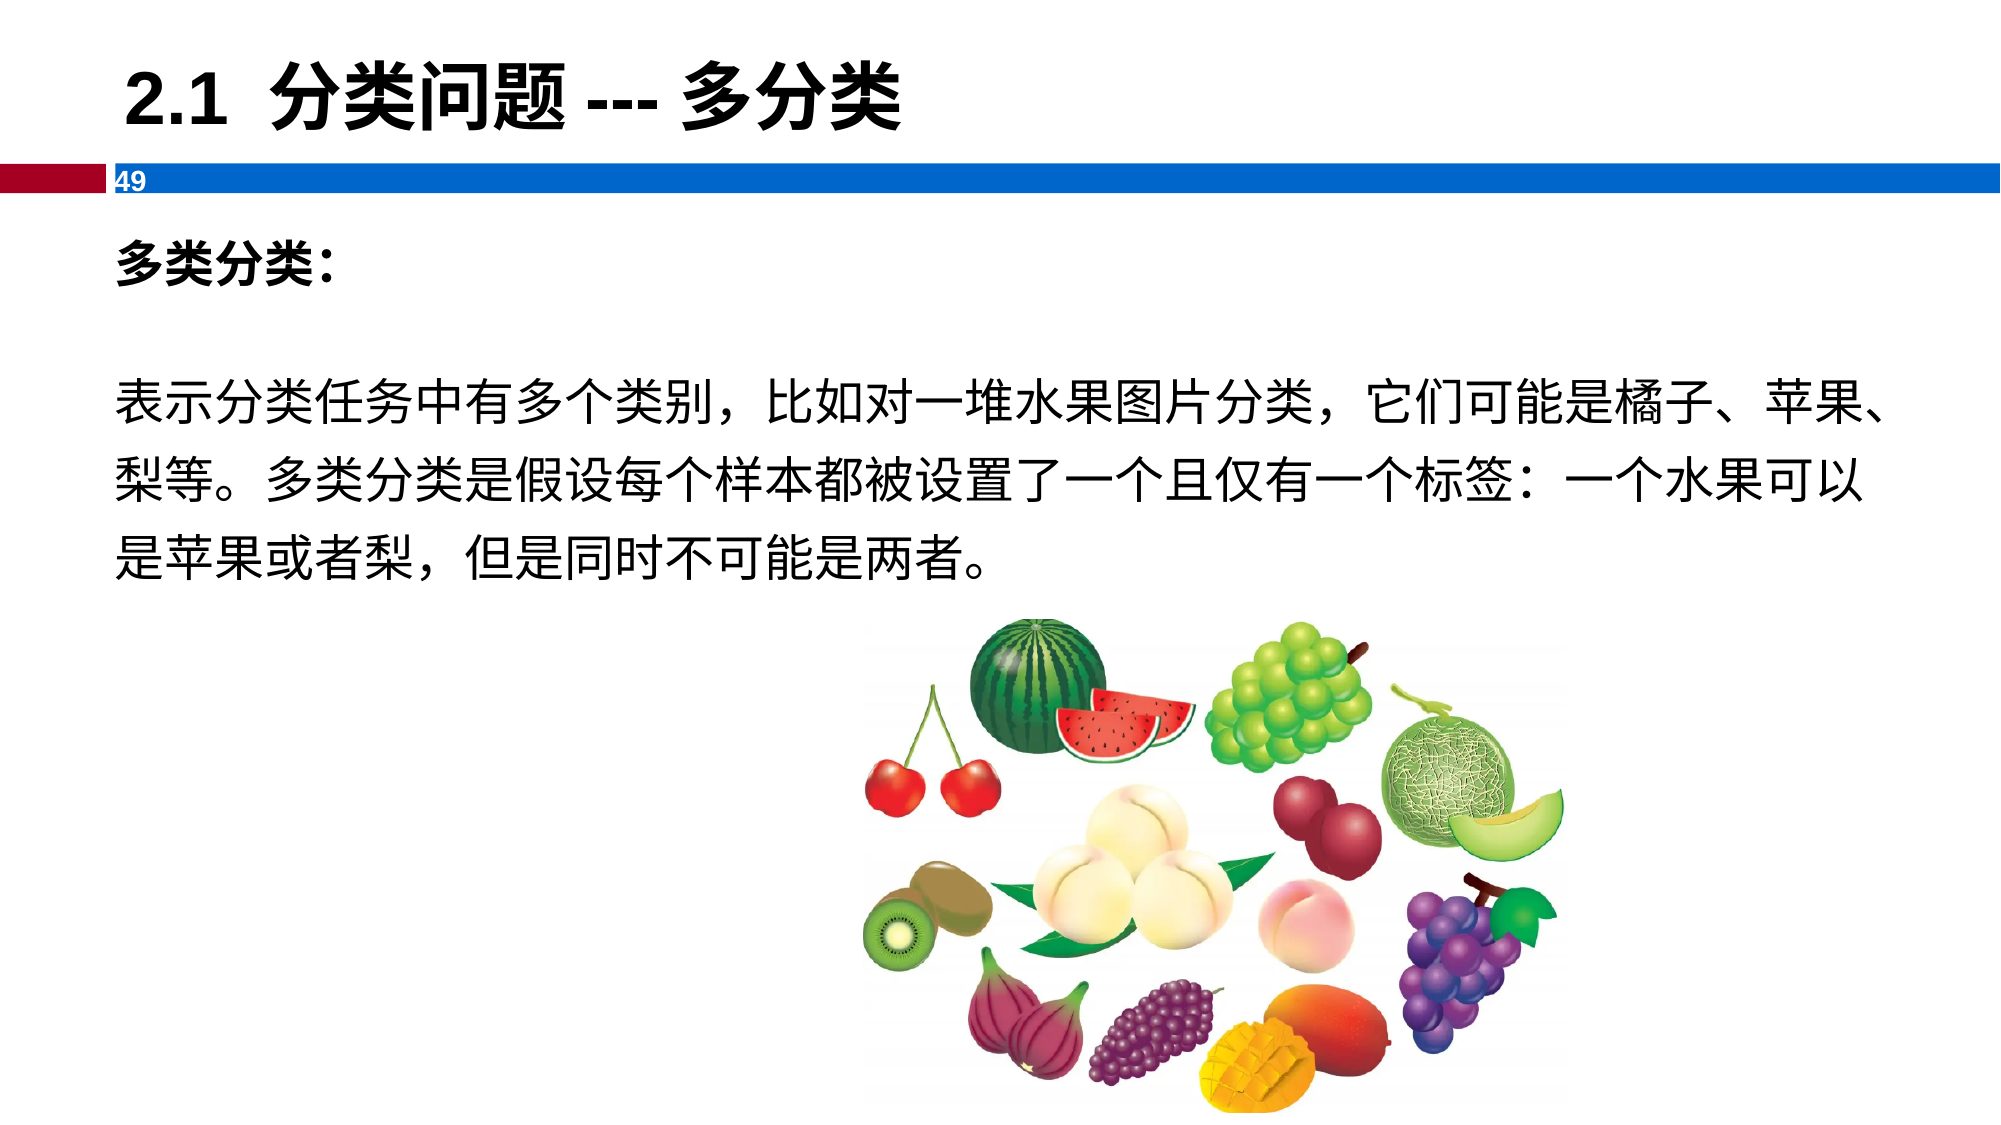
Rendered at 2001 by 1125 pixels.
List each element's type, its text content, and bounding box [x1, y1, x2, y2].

title 2.1 分类问题---多分类 [109, 38, 2000, 150]
picture [821, 618, 1623, 1113]
text_box 多类分类： 表示分类任务中有多个类别，比如对一堆水果图片分类，它们可能是橘子、苹果、梨等。多类分类是假设每个样本都被设置了一个且仅有一个标签：一个水果可以是苹果或者梨，但是同时不可能是两者。 [99, 225, 1923, 594]
